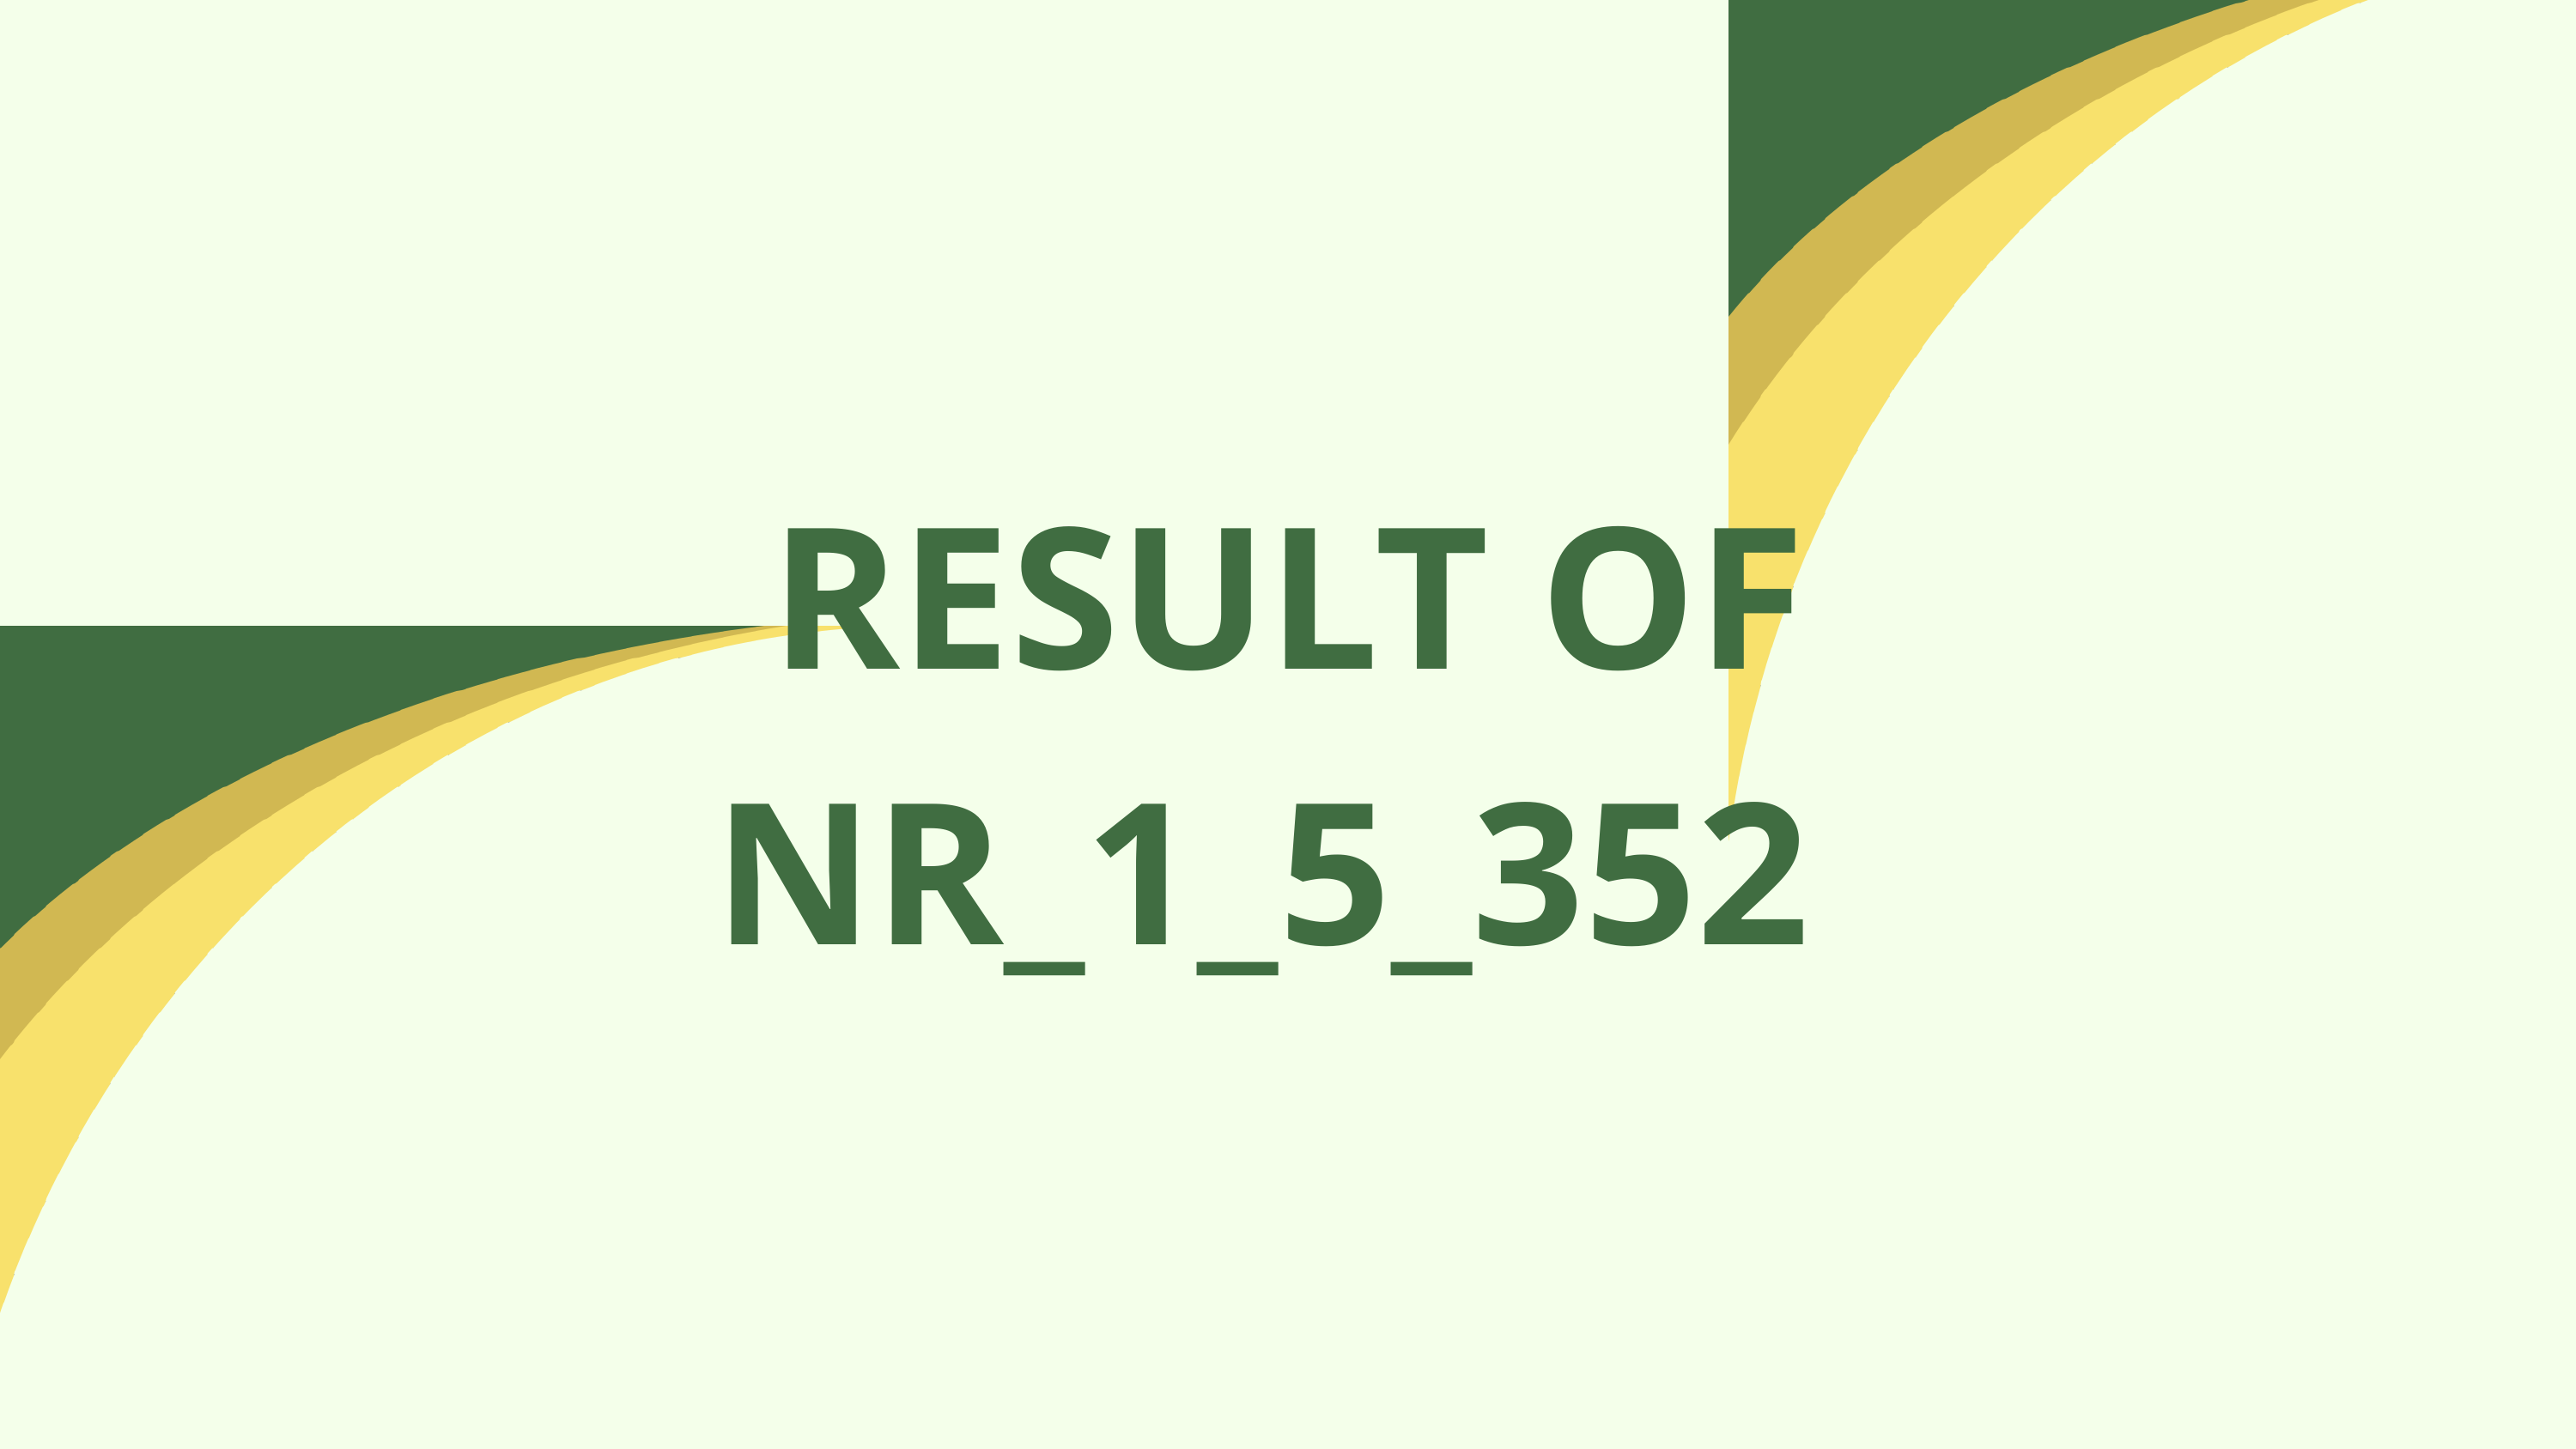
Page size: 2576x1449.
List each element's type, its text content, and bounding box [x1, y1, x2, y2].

text_box RESULT OF NR_1_5_352 [558, 433, 2018, 984]
text_box [1728, 0, 2576, 842]
text_box [0, 626, 853, 1449]
